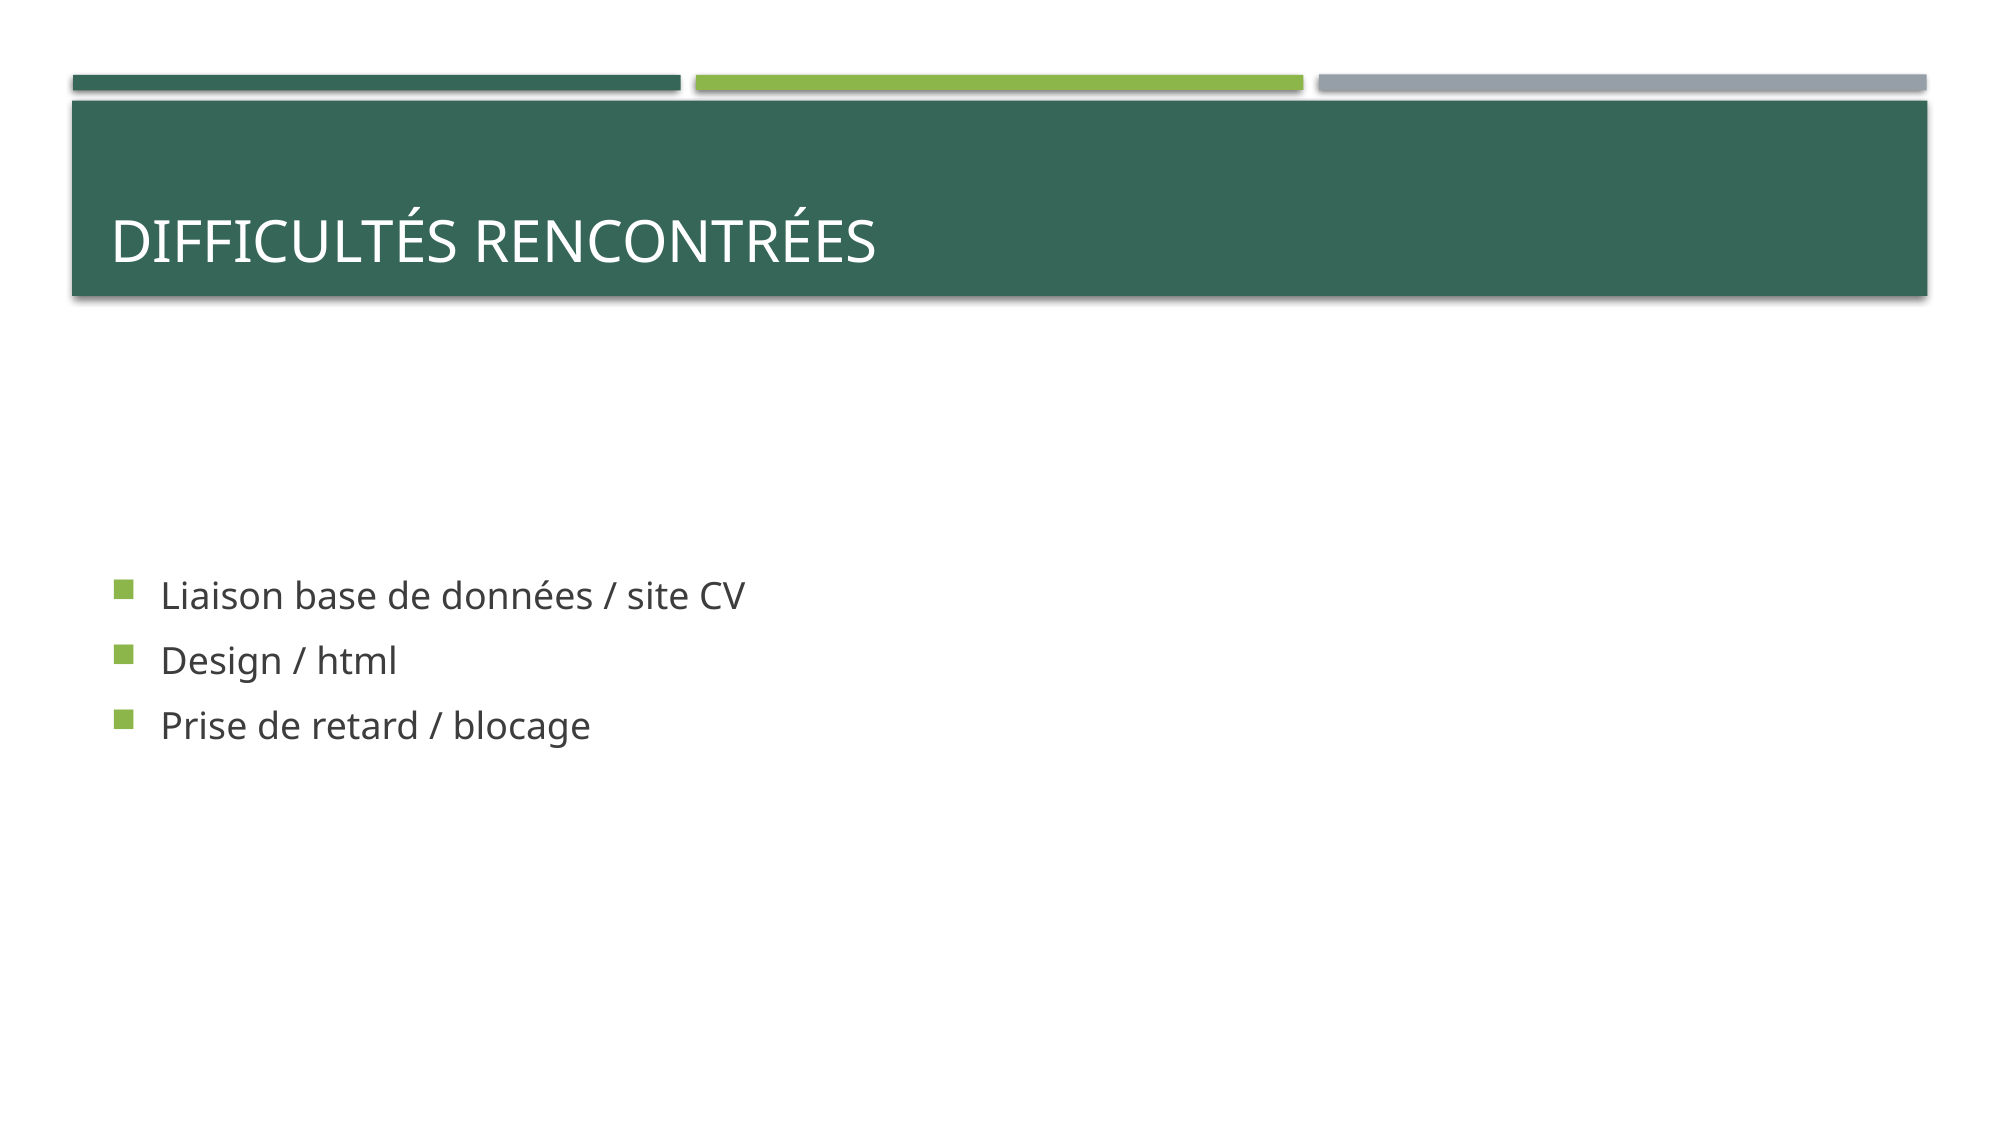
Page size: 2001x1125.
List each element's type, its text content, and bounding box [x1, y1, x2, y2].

title Difficultés rencontrées [95, 115, 1905, 282]
list Liaison base de données / site CV Design / html Prise de retard / blocage [95, 357, 1905, 962]
